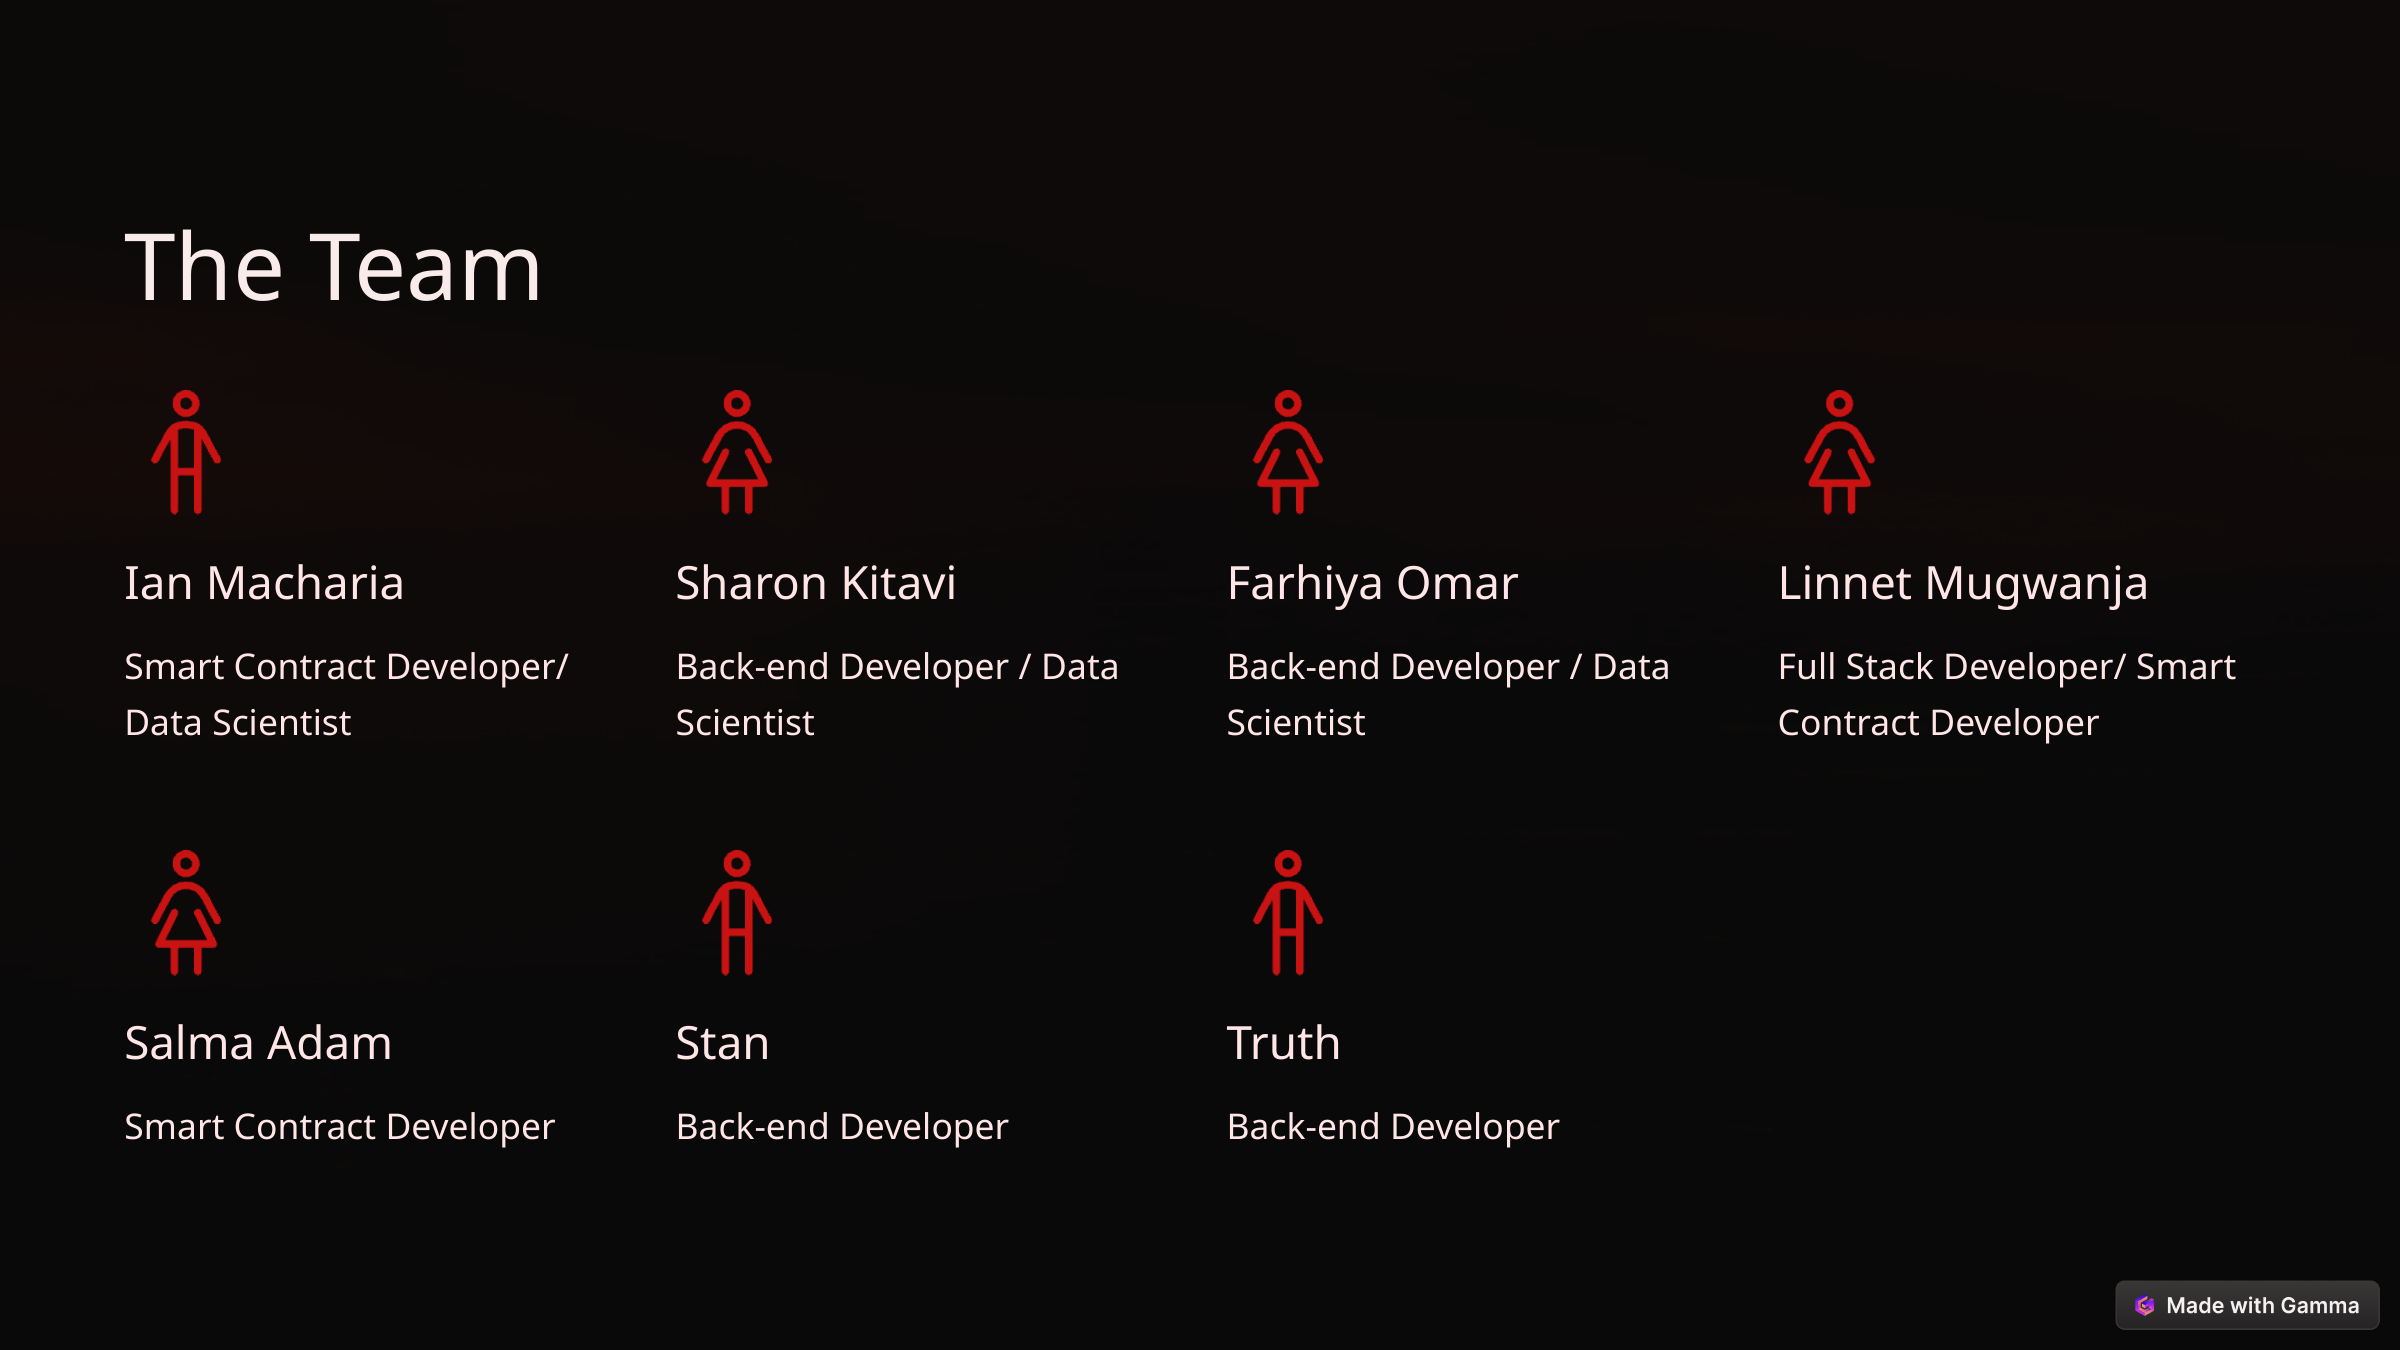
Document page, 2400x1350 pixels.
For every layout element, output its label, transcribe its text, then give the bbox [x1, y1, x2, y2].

picture [1226, 390, 1352, 516]
text_box Smart Contract Developer/ Data Scientist [124, 630, 623, 744]
picture [1226, 850, 1352, 976]
text_box Smart Contract Developer [124, 1090, 623, 1148]
picture [675, 390, 801, 516]
text_box Back-end Developer / Data Scientist [675, 630, 1174, 744]
text_box Salma Adam [124, 1010, 592, 1070]
picture [1777, 390, 1903, 516]
text_box Back-end Developer / Data Scientist [1226, 630, 1725, 744]
text_box Back-end Developer [1226, 1090, 1725, 1148]
picture [675, 850, 801, 976]
text_box Farhiya Omar [1226, 550, 1695, 609]
picture [124, 850, 249, 976]
picture [124, 390, 249, 516]
text_box Back-end Developer [675, 1090, 1174, 1148]
text_box Ian Macharia [124, 550, 592, 609]
text_box Sharon Kitavi [675, 550, 1144, 609]
picture [2106, 1271, 2389, 1339]
text_box Full Stack Developer/ Smart Contract Developer [1777, 630, 2276, 744]
text_box Stan [675, 1010, 1144, 1070]
text_box The Team [124, 202, 1060, 320]
text_box Truth [1226, 1010, 1695, 1070]
text_box Linnet Mugwanja [1777, 550, 2246, 609]
